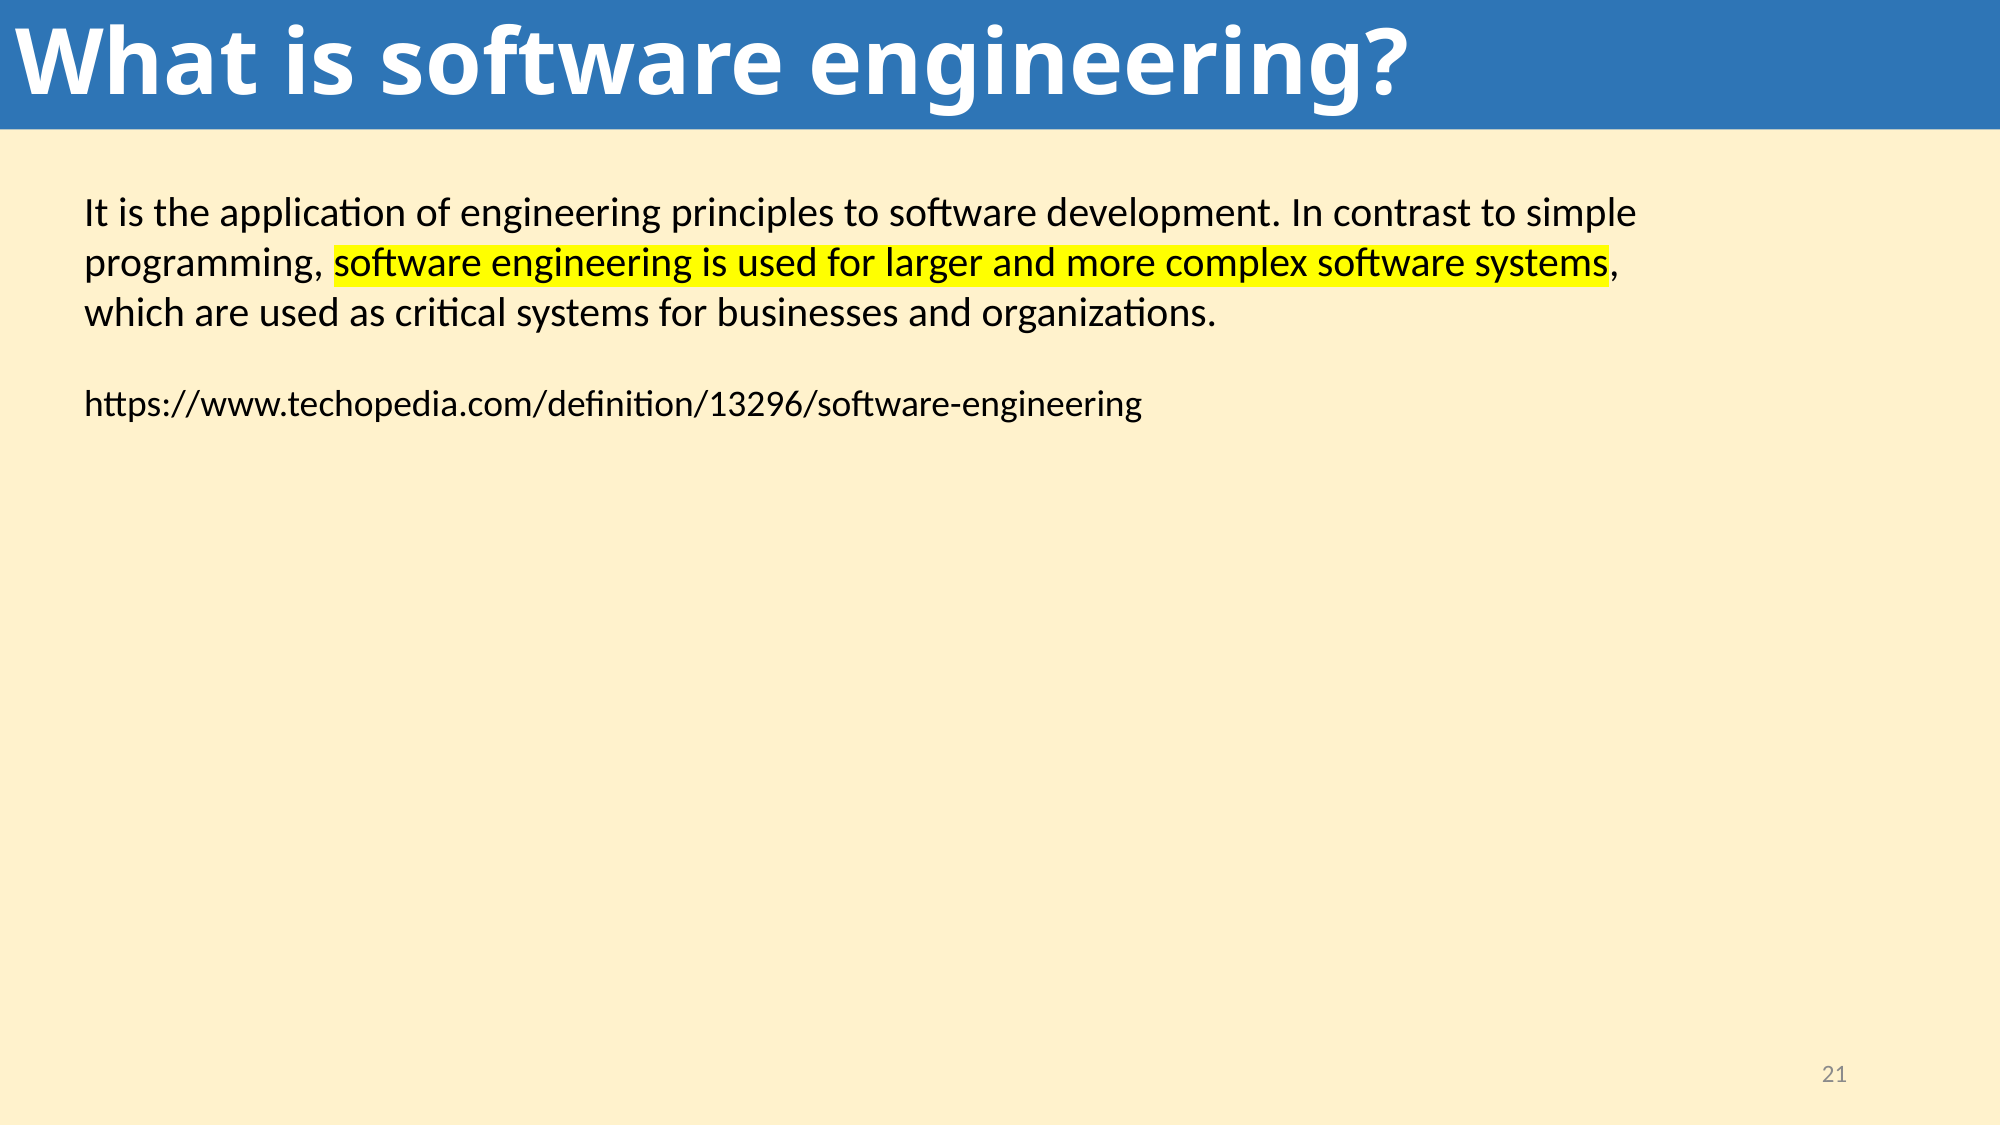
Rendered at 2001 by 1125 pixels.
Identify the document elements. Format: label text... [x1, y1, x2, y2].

text_box It is the application of engineering principles to software development. In contrast to simple programming, software engineering is used for larger and more complex software systems, which are used as critical systems for businesses and organizations. https://www.techopedia.com/definition/13296/software-engineering [69, 176, 1695, 432]
slide_number 21 [1412, 1042, 1863, 1103]
title What is software engineering? [0, 0, 2000, 130]
